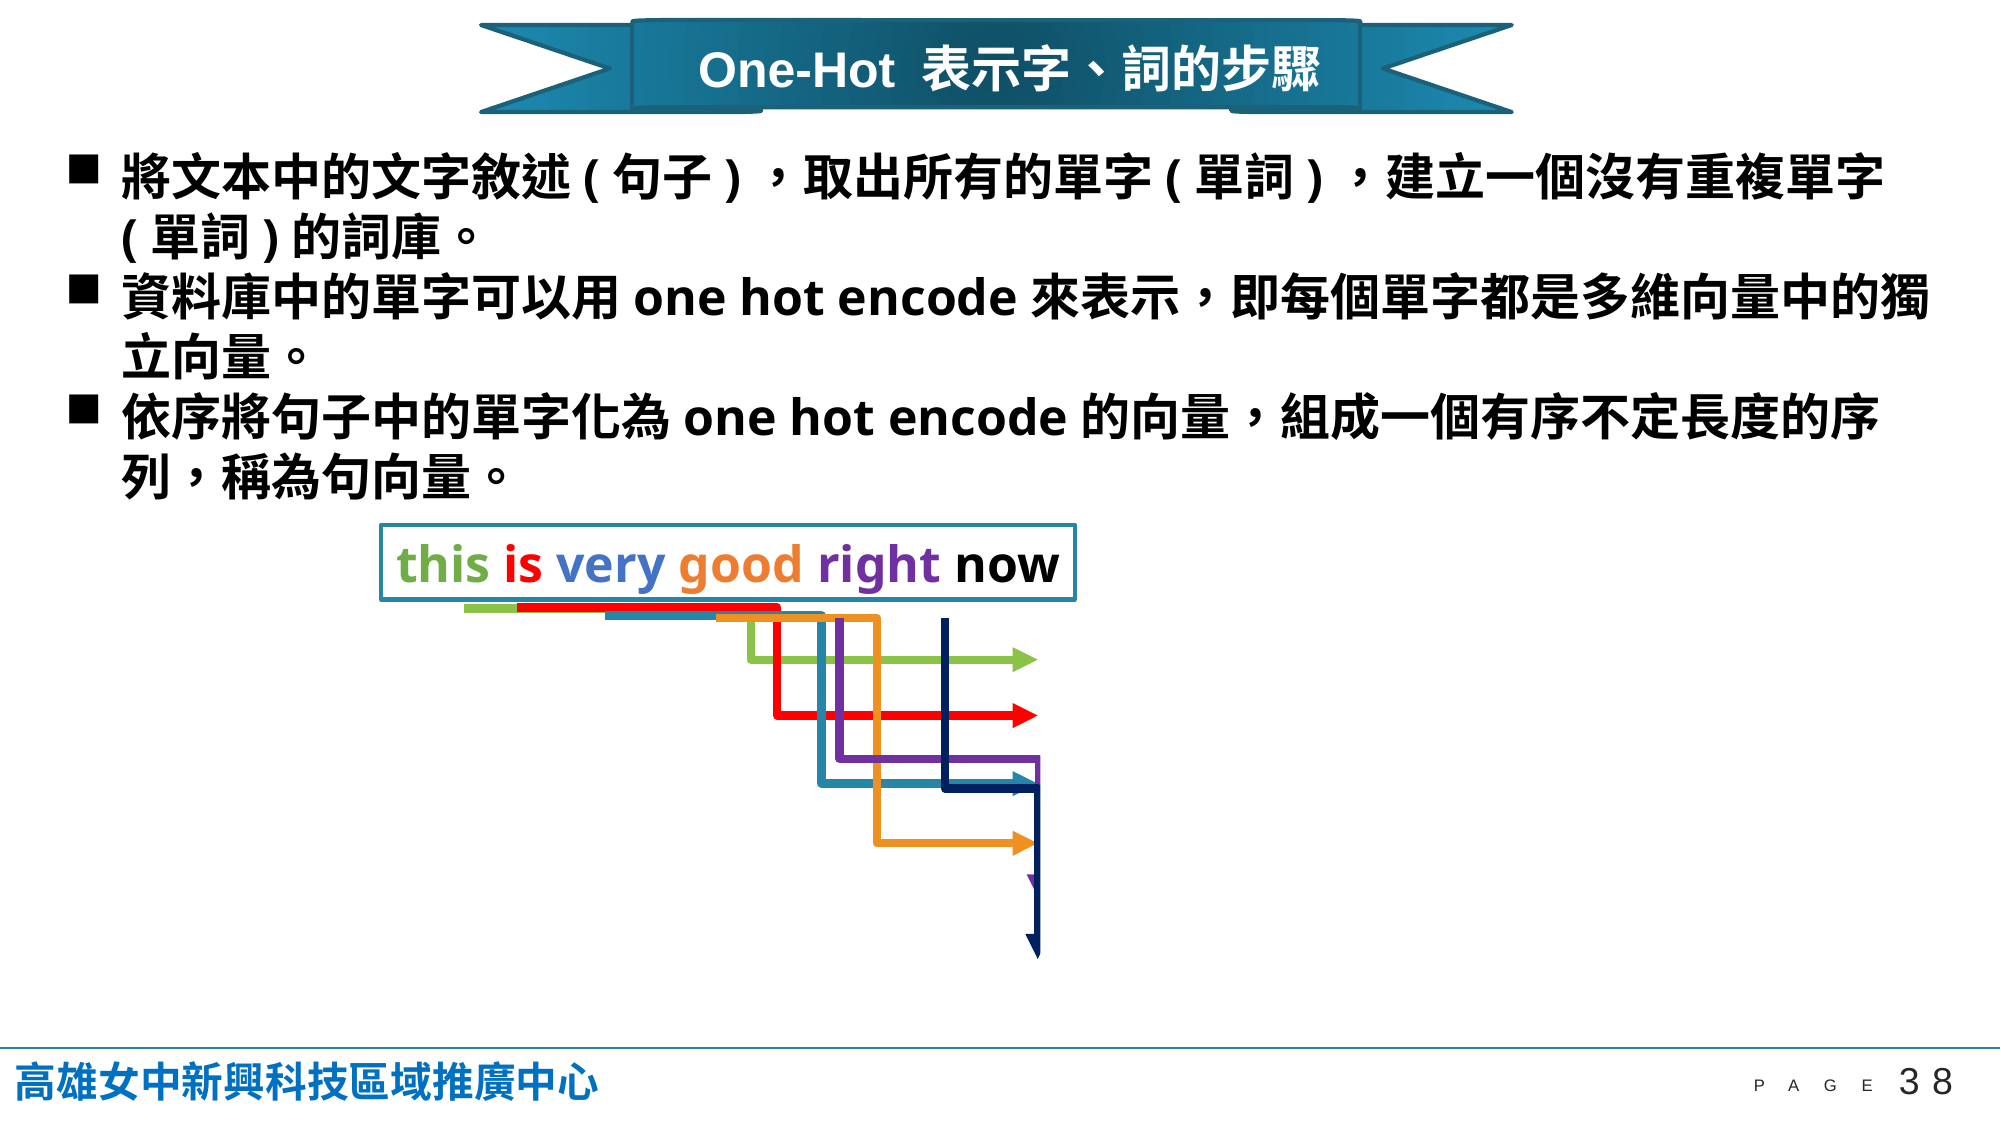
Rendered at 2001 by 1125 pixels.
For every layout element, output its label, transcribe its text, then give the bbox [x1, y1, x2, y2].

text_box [480, 19, 1512, 113]
text_box this is very good right now [379, 523, 1077, 602]
text_box 高雄女中新興科技區域推廣中心 [0, 1057, 636, 1113]
text_box 將文本中的文字敘述(句子)，取出所有的單字(單詞)，建立一個沒有重複單字(單詞)的詞庫。 資料庫中的單字可以用one hot encode來表示，即每個單字都是多維向量中的獨立向量。 依序將句子中的單字化為one hot encode的向量，組成一個有序不定長度的序列，稱為句向量。 [50, 138, 1966, 514]
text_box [463, 607, 1040, 960]
